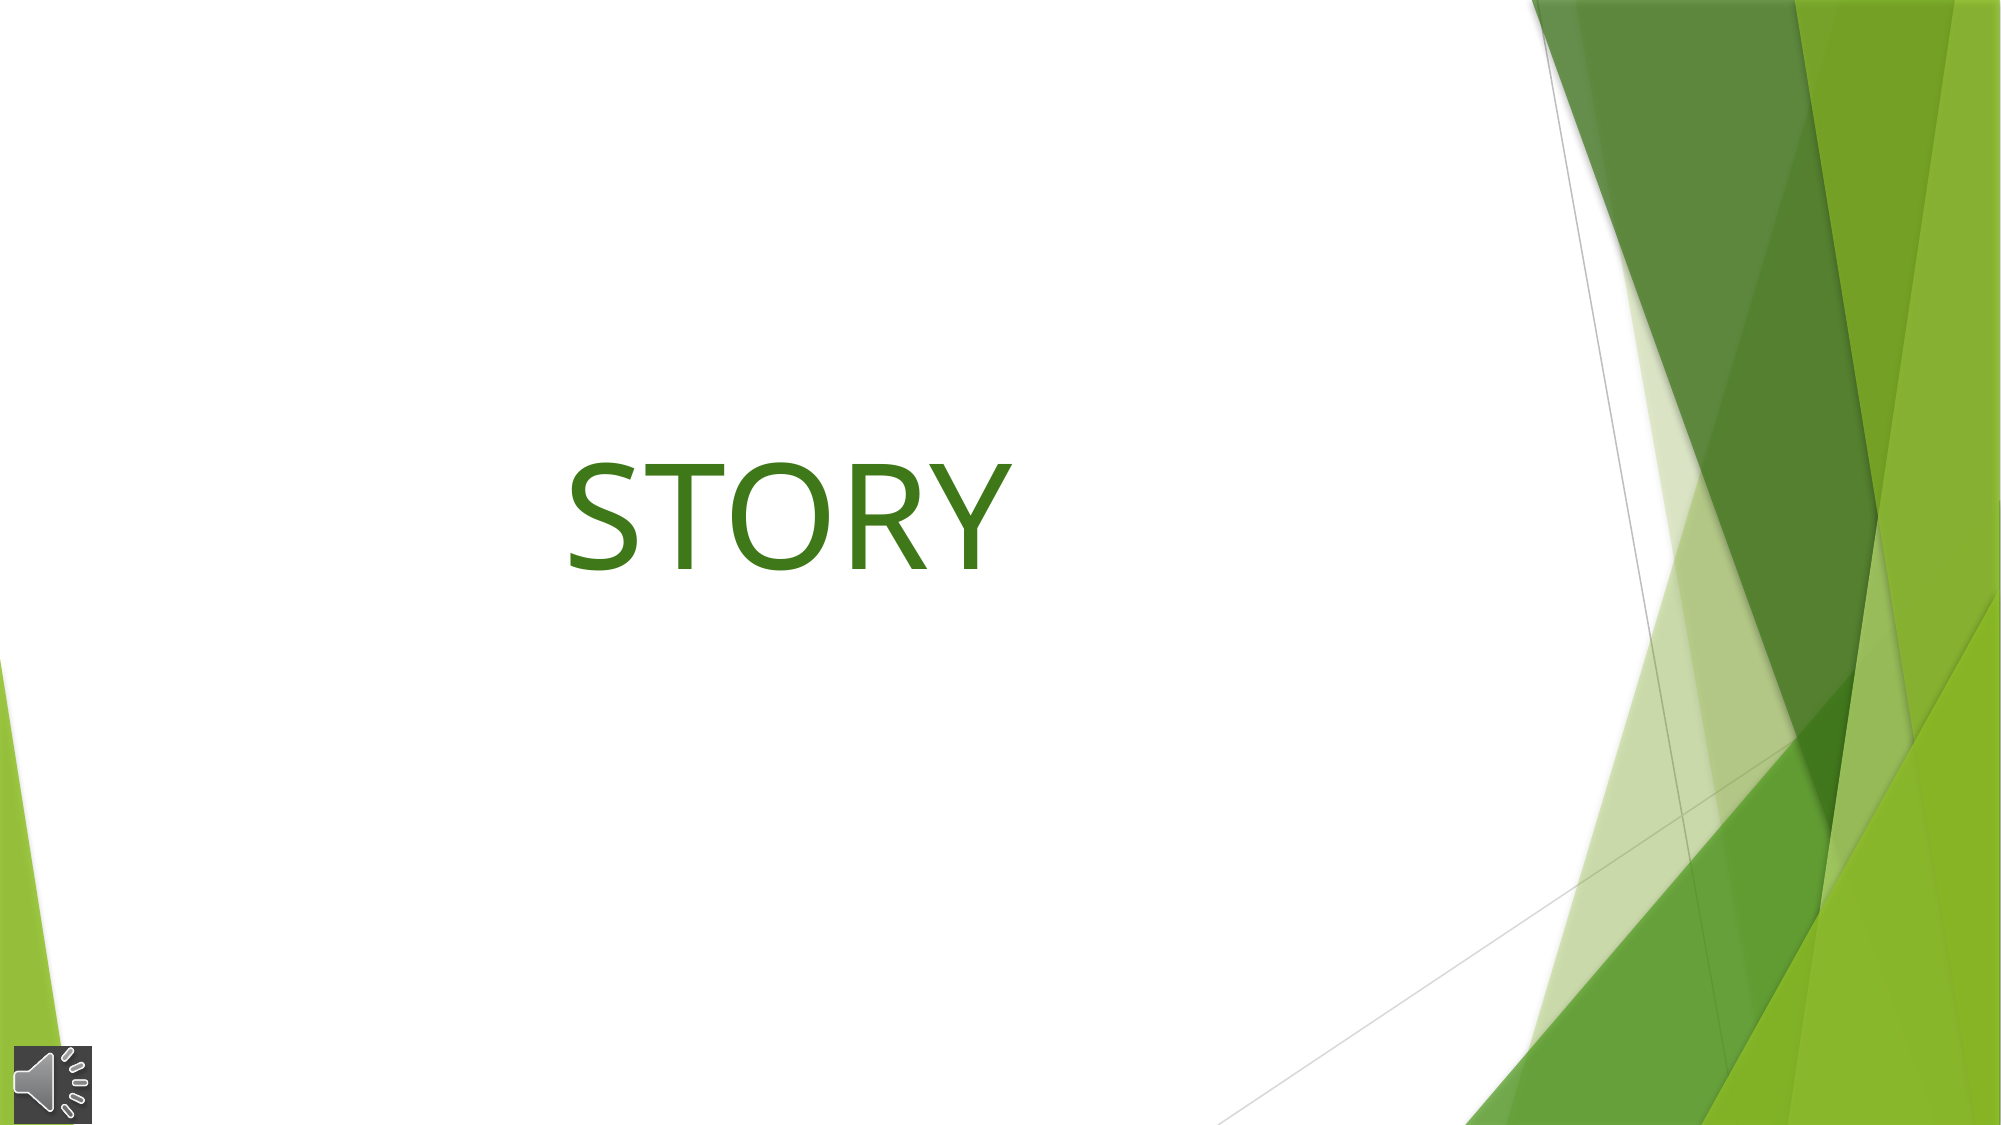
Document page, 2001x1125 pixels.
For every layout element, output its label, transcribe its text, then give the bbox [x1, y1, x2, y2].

title STORY [548, 404, 1960, 622]
picture [12, 1044, 94, 1125]
